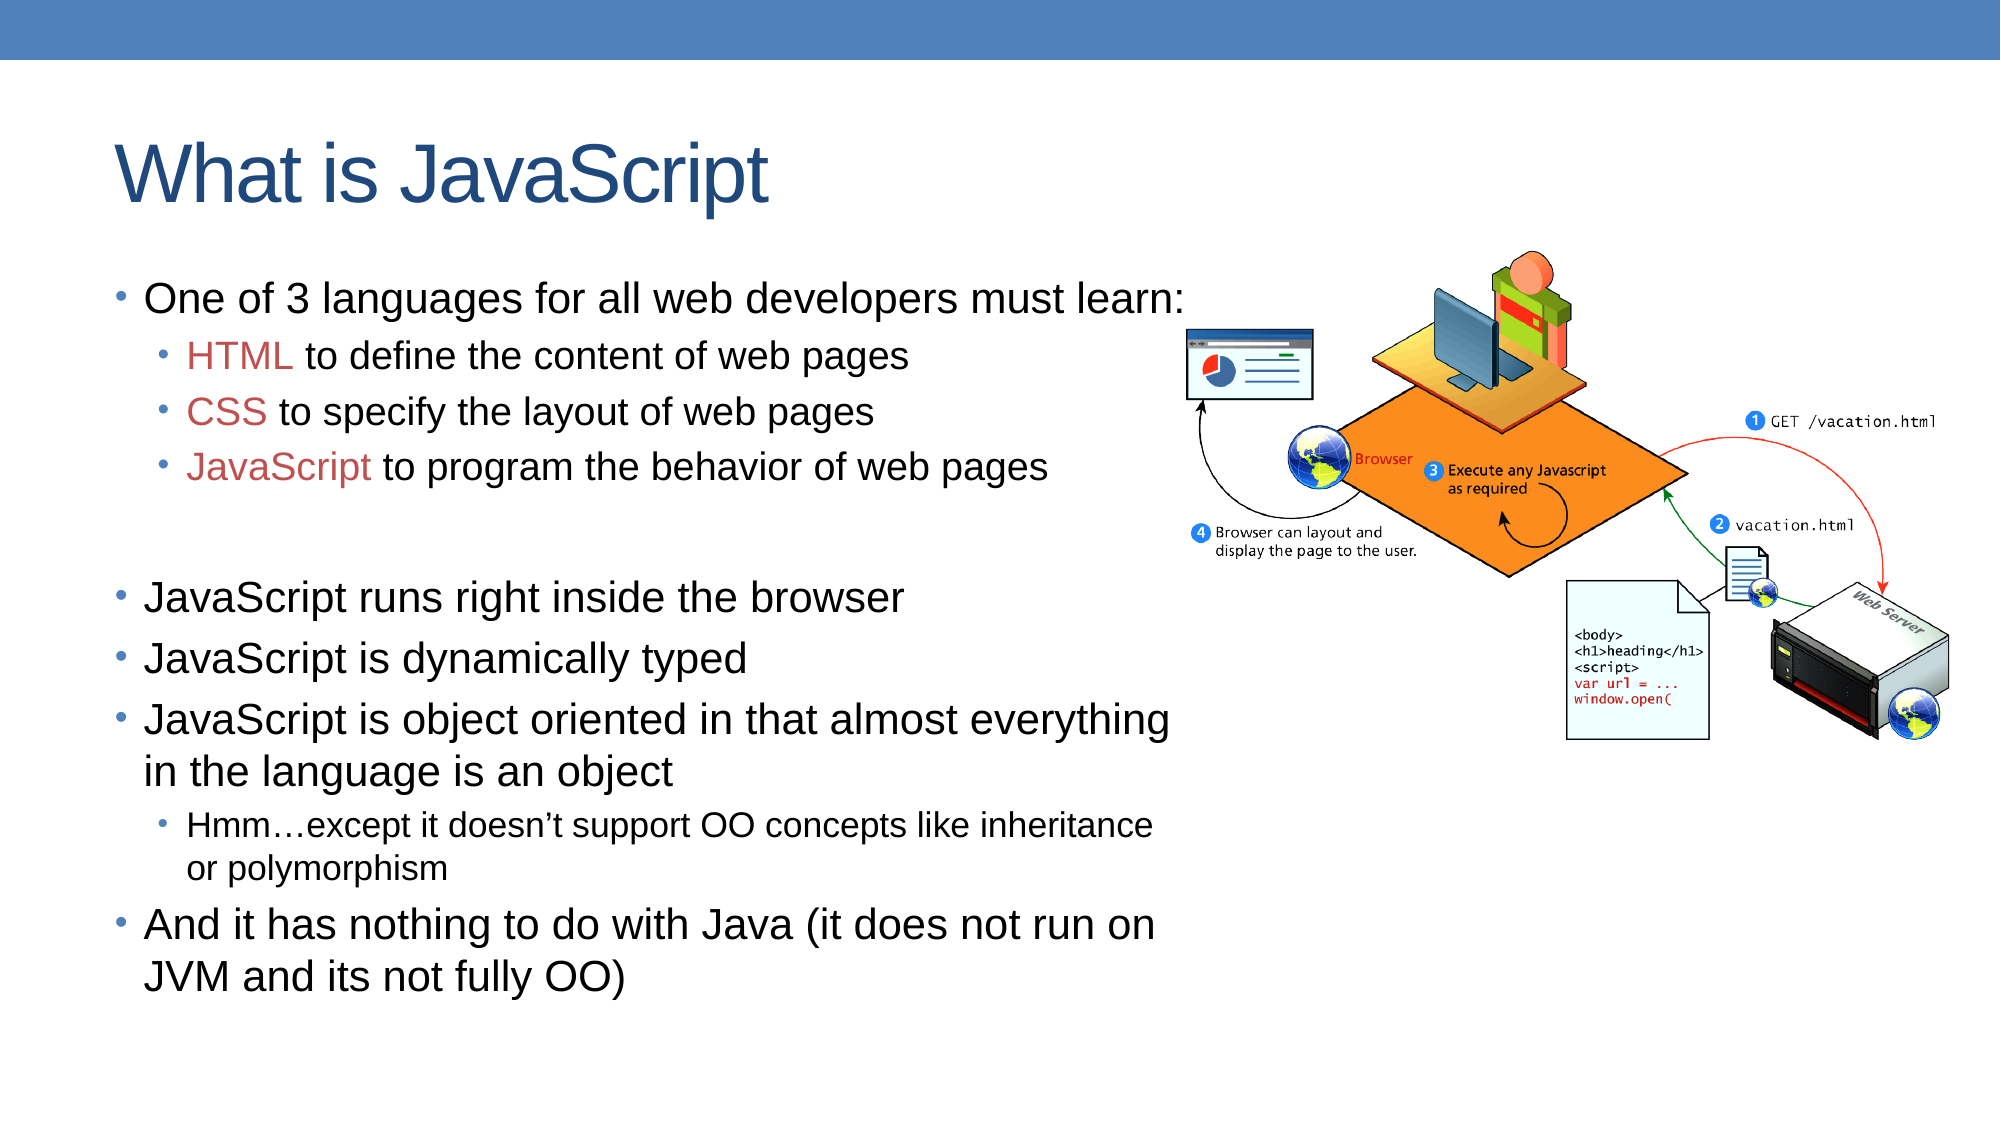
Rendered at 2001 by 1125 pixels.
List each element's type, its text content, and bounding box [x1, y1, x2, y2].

picture [1185, 249, 1950, 740]
list One of 3 languages for all web developers must learn: HTML to define the content of web pages CSS to specify the layout of web pages JavaScript to program the behavior of web pages JavaScript runs right inside the browser JavaScript is dynamically typed JavaScript is object oriented in that almost everything in the language is an object Hmm…except it doesn’t support OO concepts like inheritance or polymorphism And it has nothing to do with Java (it does not run on JVM and its not fully OO) [99, 262, 1202, 1063]
title What is JavaScript [99, 87, 1900, 250]
